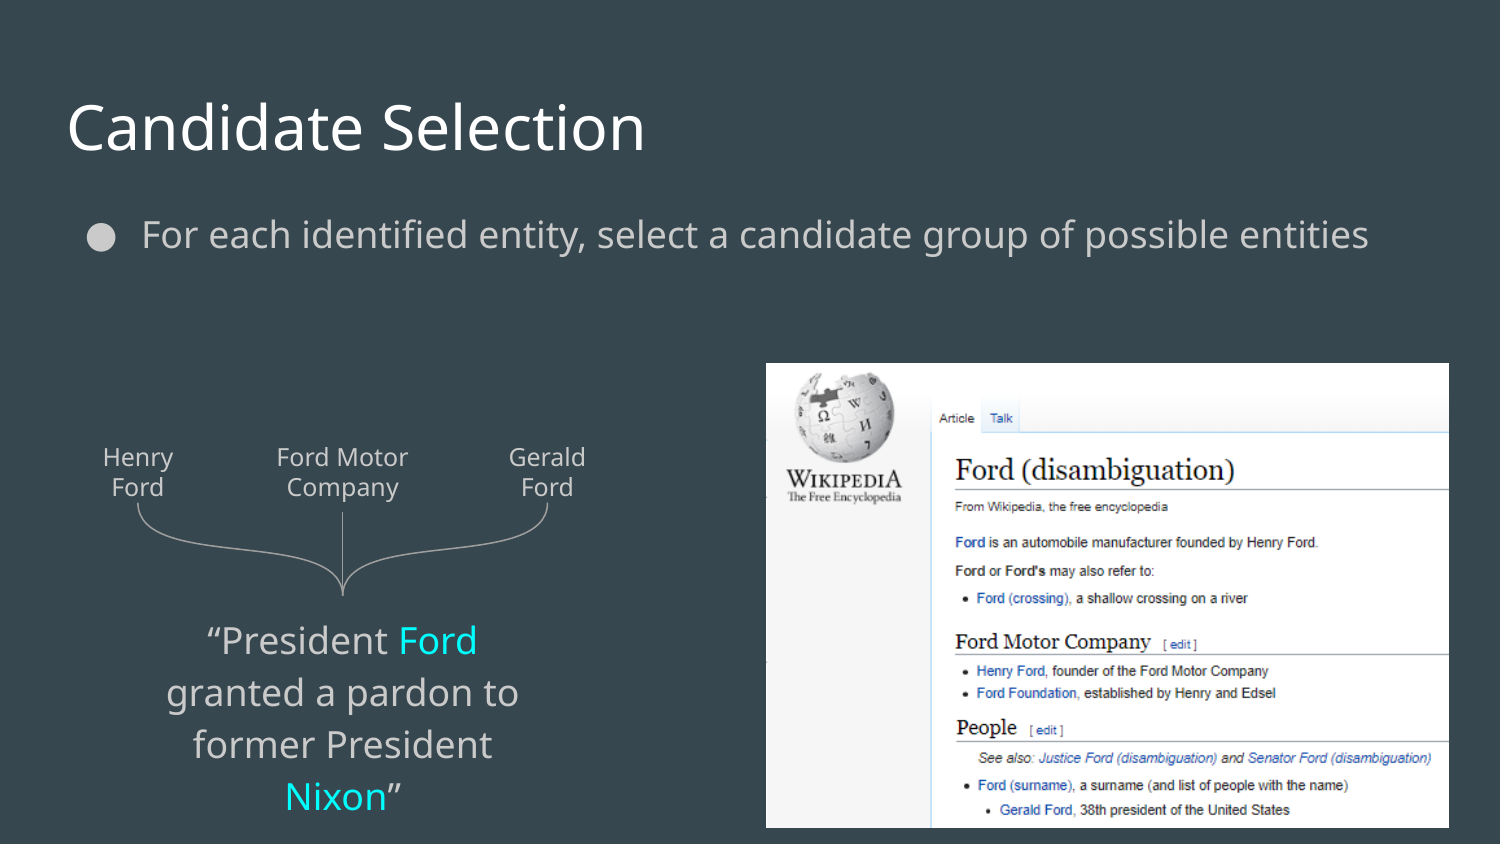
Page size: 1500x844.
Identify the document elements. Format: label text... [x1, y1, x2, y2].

title Candidate Selection [51, 72, 1449, 167]
picture [766, 363, 1450, 828]
list For each identified entity, select a candidate group of possible entities [51, 189, 1449, 750]
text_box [68, 426, 617, 771]
